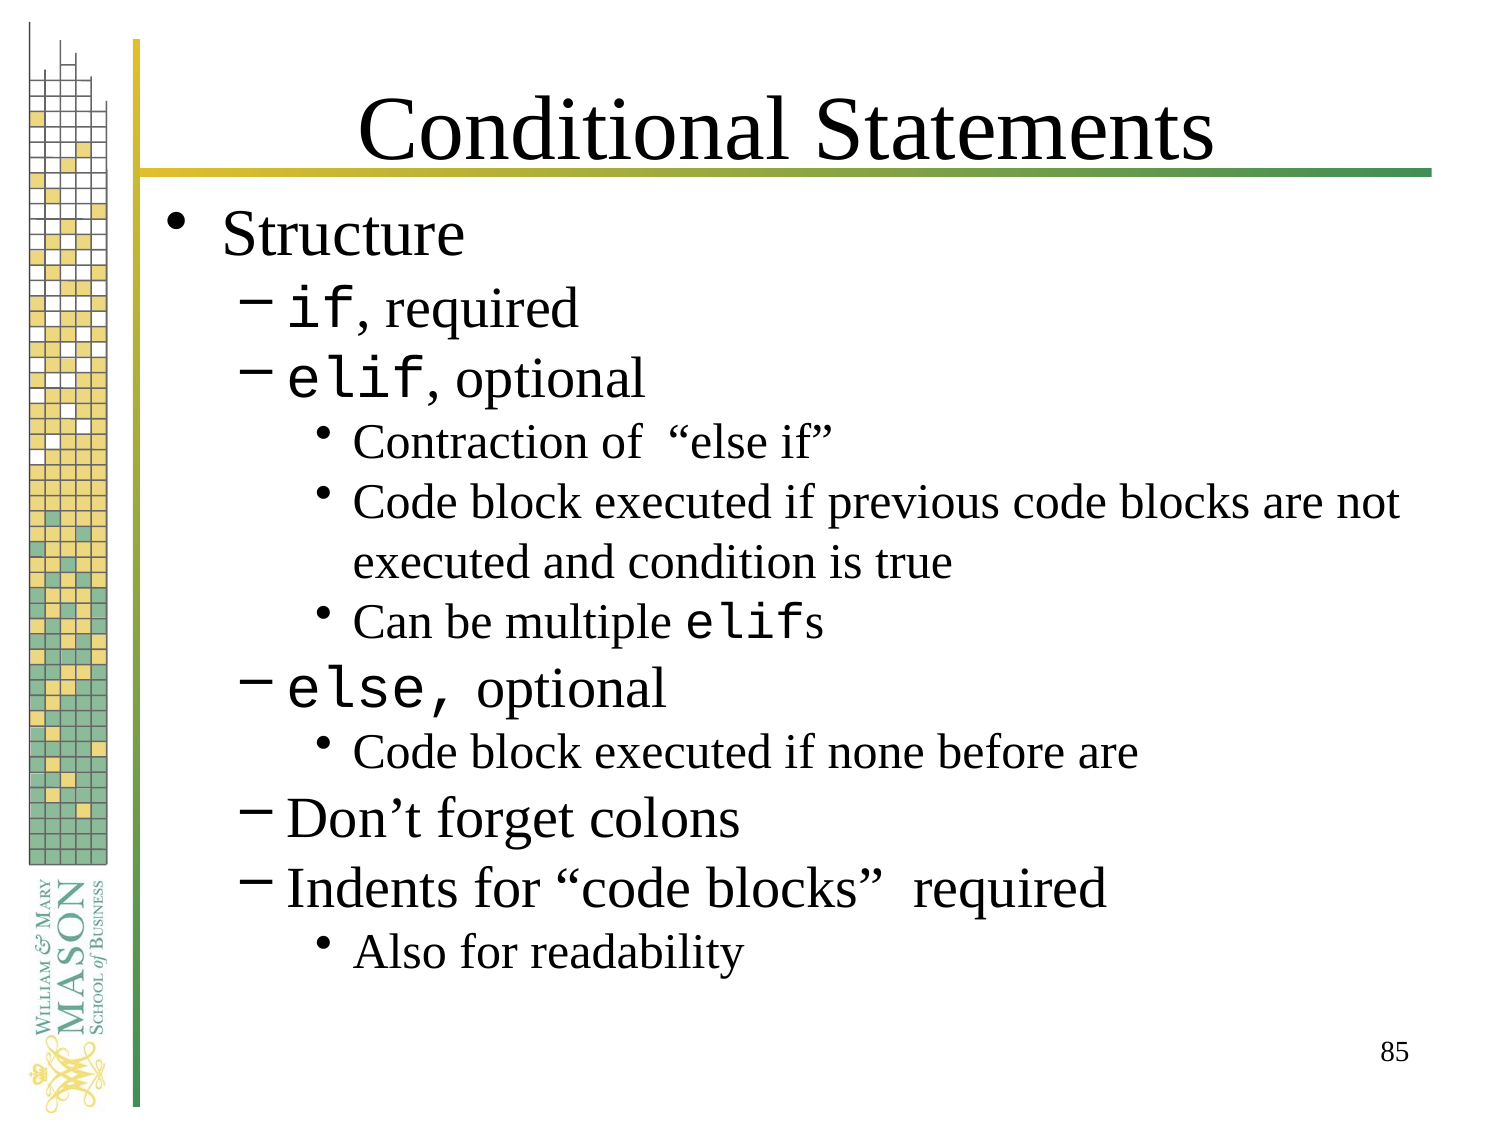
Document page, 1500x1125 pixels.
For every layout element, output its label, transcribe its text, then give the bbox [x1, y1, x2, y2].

title Conditional Statements [150, 45, 1425, 181]
list Structure if, required elif, optional Contraction of “else if” Code block executed if previous code blocks are not executed and condition is true Can be multiple elifs else, optional Code block executed if none before are Don’t forget colons Indents for “code blocks” required Also for readability [150, 181, 1500, 949]
title Naming Variables [29, 879, 107, 1113]
slide_number 85 [1048, 1024, 1426, 1103]
